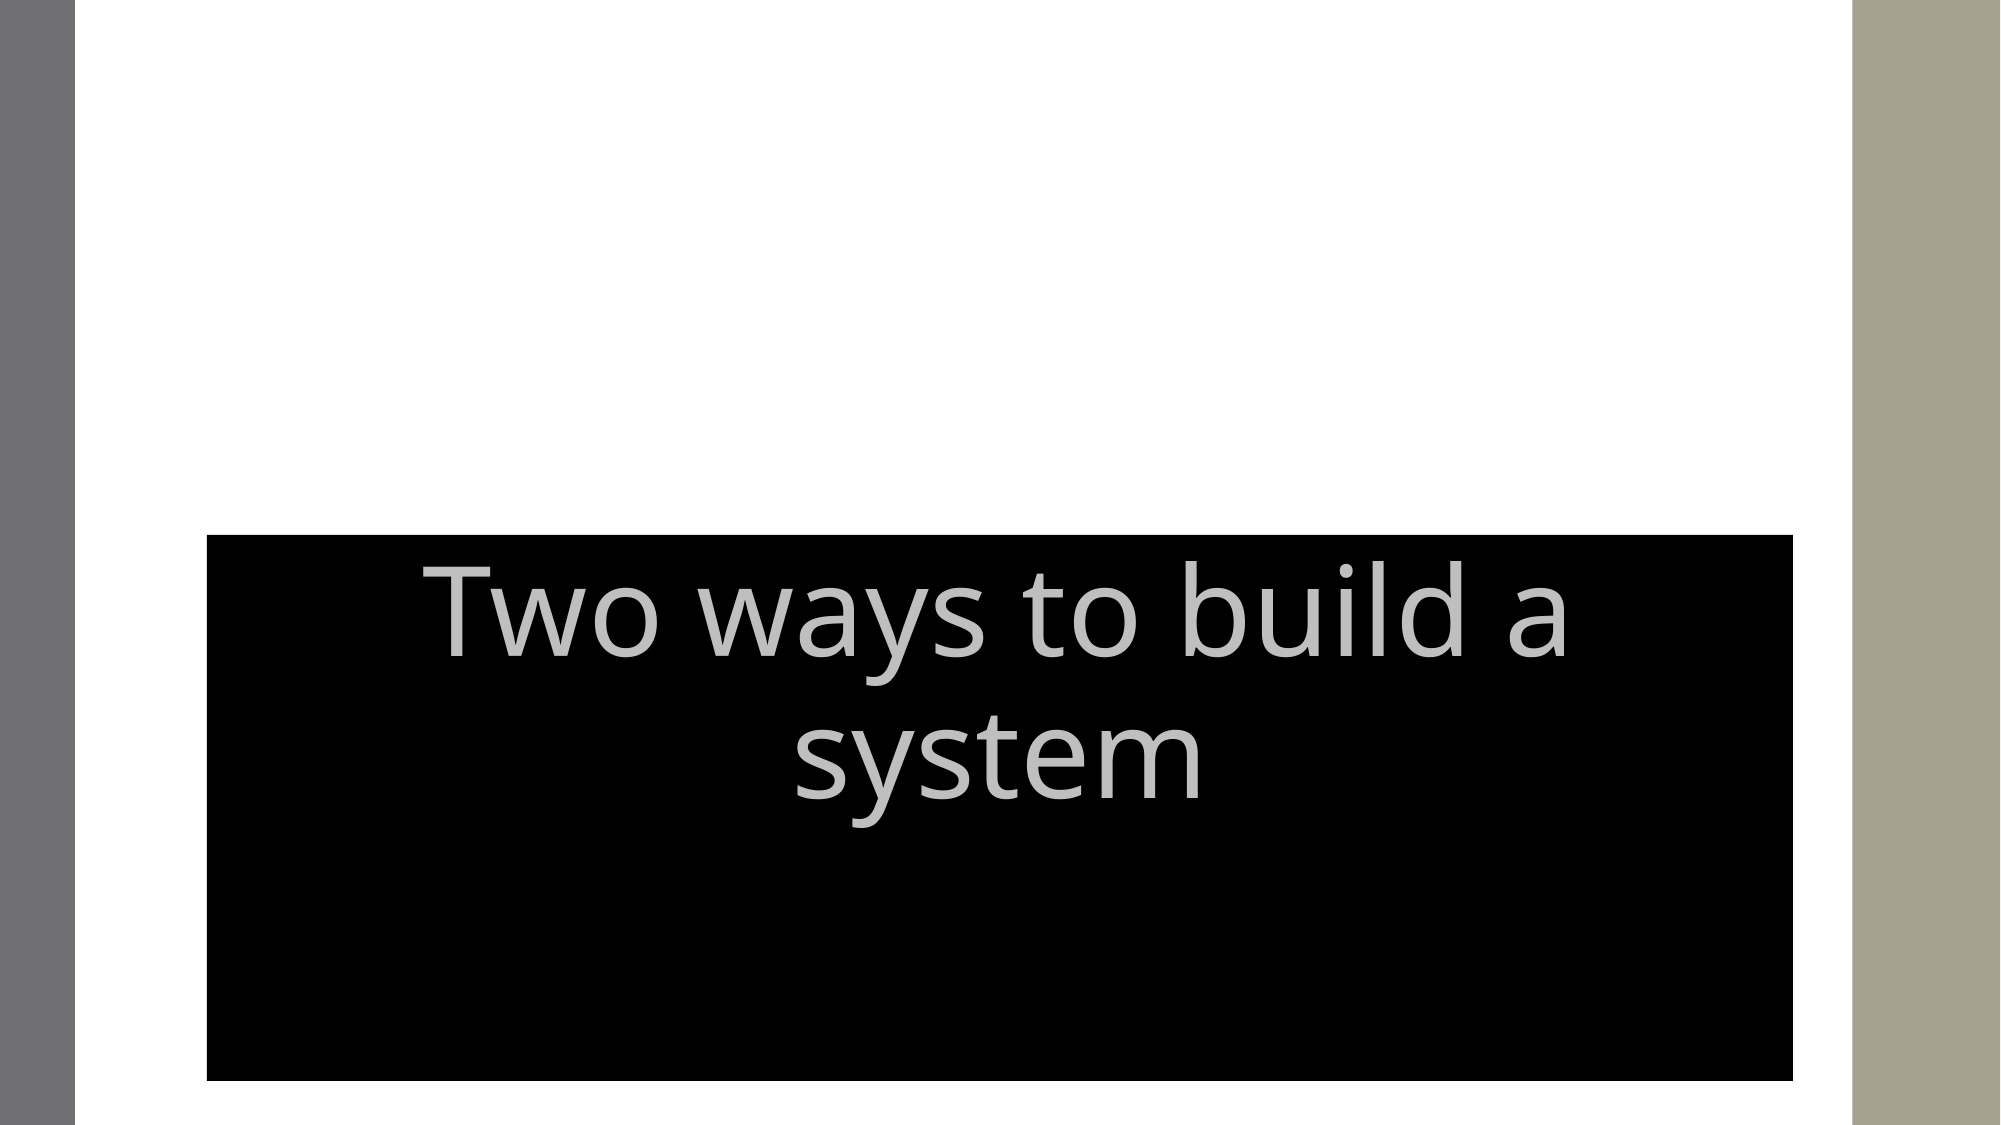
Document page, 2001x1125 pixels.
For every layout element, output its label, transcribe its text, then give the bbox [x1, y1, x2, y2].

subtitle Two ways to build a system [206, 534, 1793, 1081]
